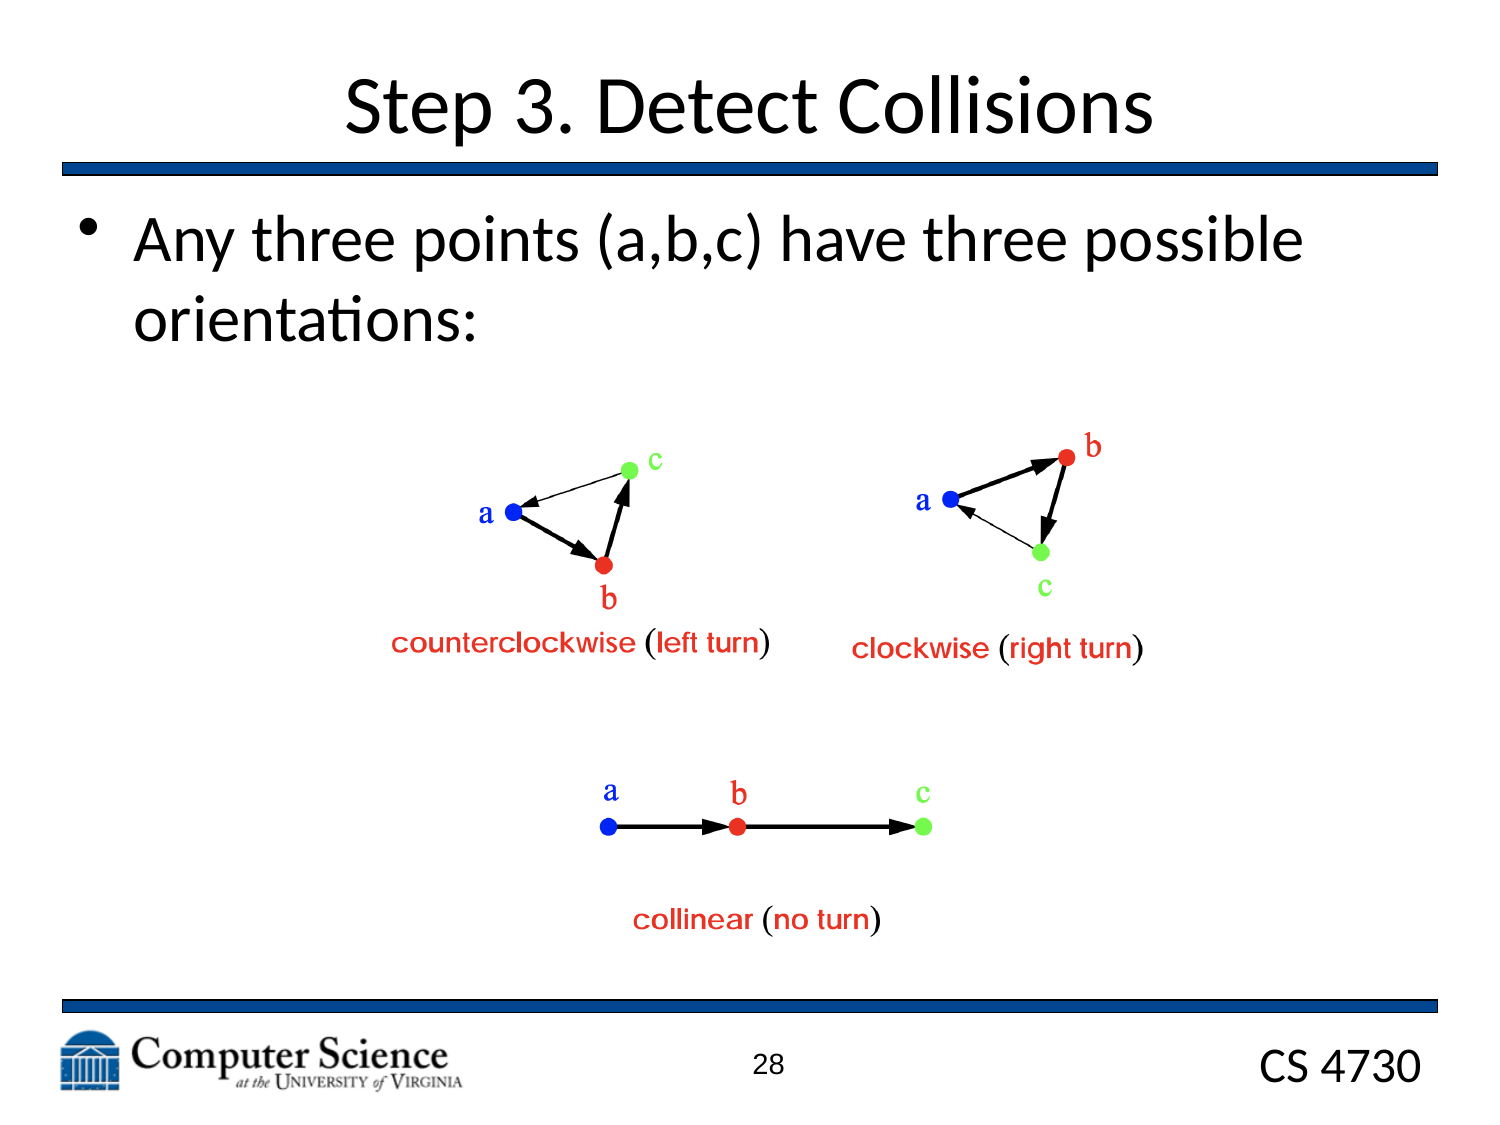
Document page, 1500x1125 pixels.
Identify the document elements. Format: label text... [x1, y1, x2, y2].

footer 28 [512, 1037, 1026, 1088]
picture [374, 399, 1163, 972]
title Step 3. Detect Collisions [62, 49, 1438, 151]
list Any three points (a,b,c) have three possible orientations: [62, 187, 1426, 401]
picture [50, 1024, 472, 1101]
